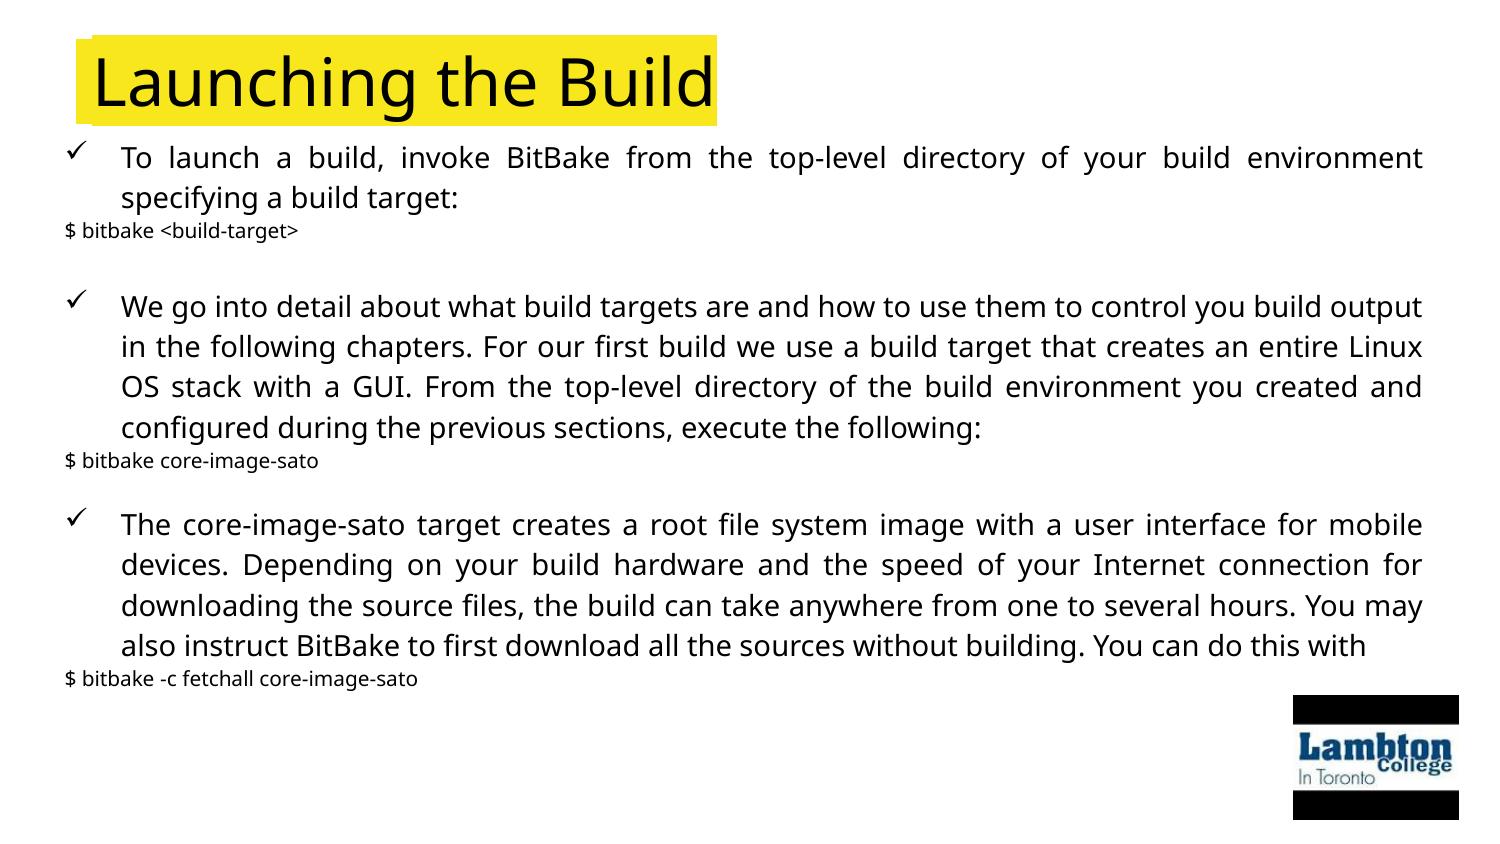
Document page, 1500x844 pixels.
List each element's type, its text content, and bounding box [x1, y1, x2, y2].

list To launch a build, invoke BitBake from the top-level directory of your build environment specifying a build target: $ bitbake <build-target> We go into detail about what build targets are and how to use them to control you build output in the following chapters. For our first build we use a build target that creates an entire Linux OS stack with a GUI. From the top-level directory of the build environment you created and configured during the previous sections, execute the following: $ bitbake core-image-sato The core-image-sato target creates a root file system image with a user interface for mobile devices. Depending on your build hardware and the speed of your Internet connection for downloading the source files, the build can take anywhere from one to several hours. You may also instruct BitBake to first download all the sources without building. You can do this with $ bitbake -c fetchall core-image-sato [30, 119, 1440, 820]
title Launching the Build [60, 24, 1459, 119]
picture [1293, 694, 1459, 820]
